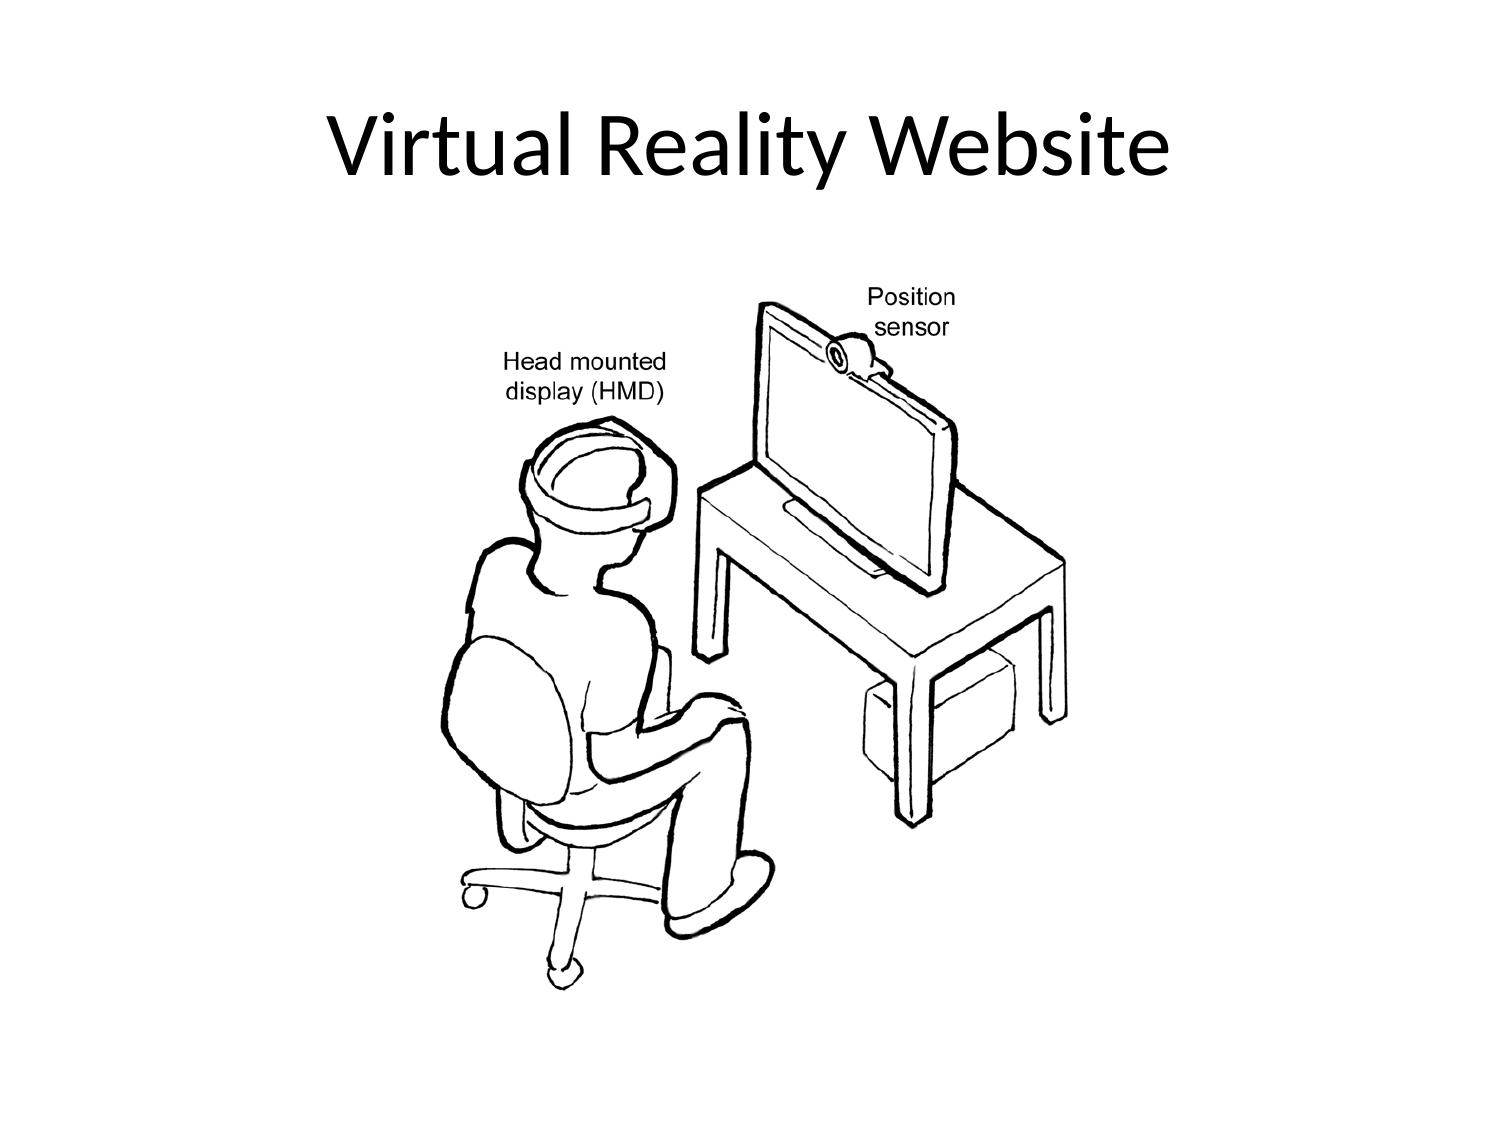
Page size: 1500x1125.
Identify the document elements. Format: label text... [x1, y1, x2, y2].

title Virtual Reality Website [75, 45, 1425, 233]
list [416, 262, 1083, 1006]
